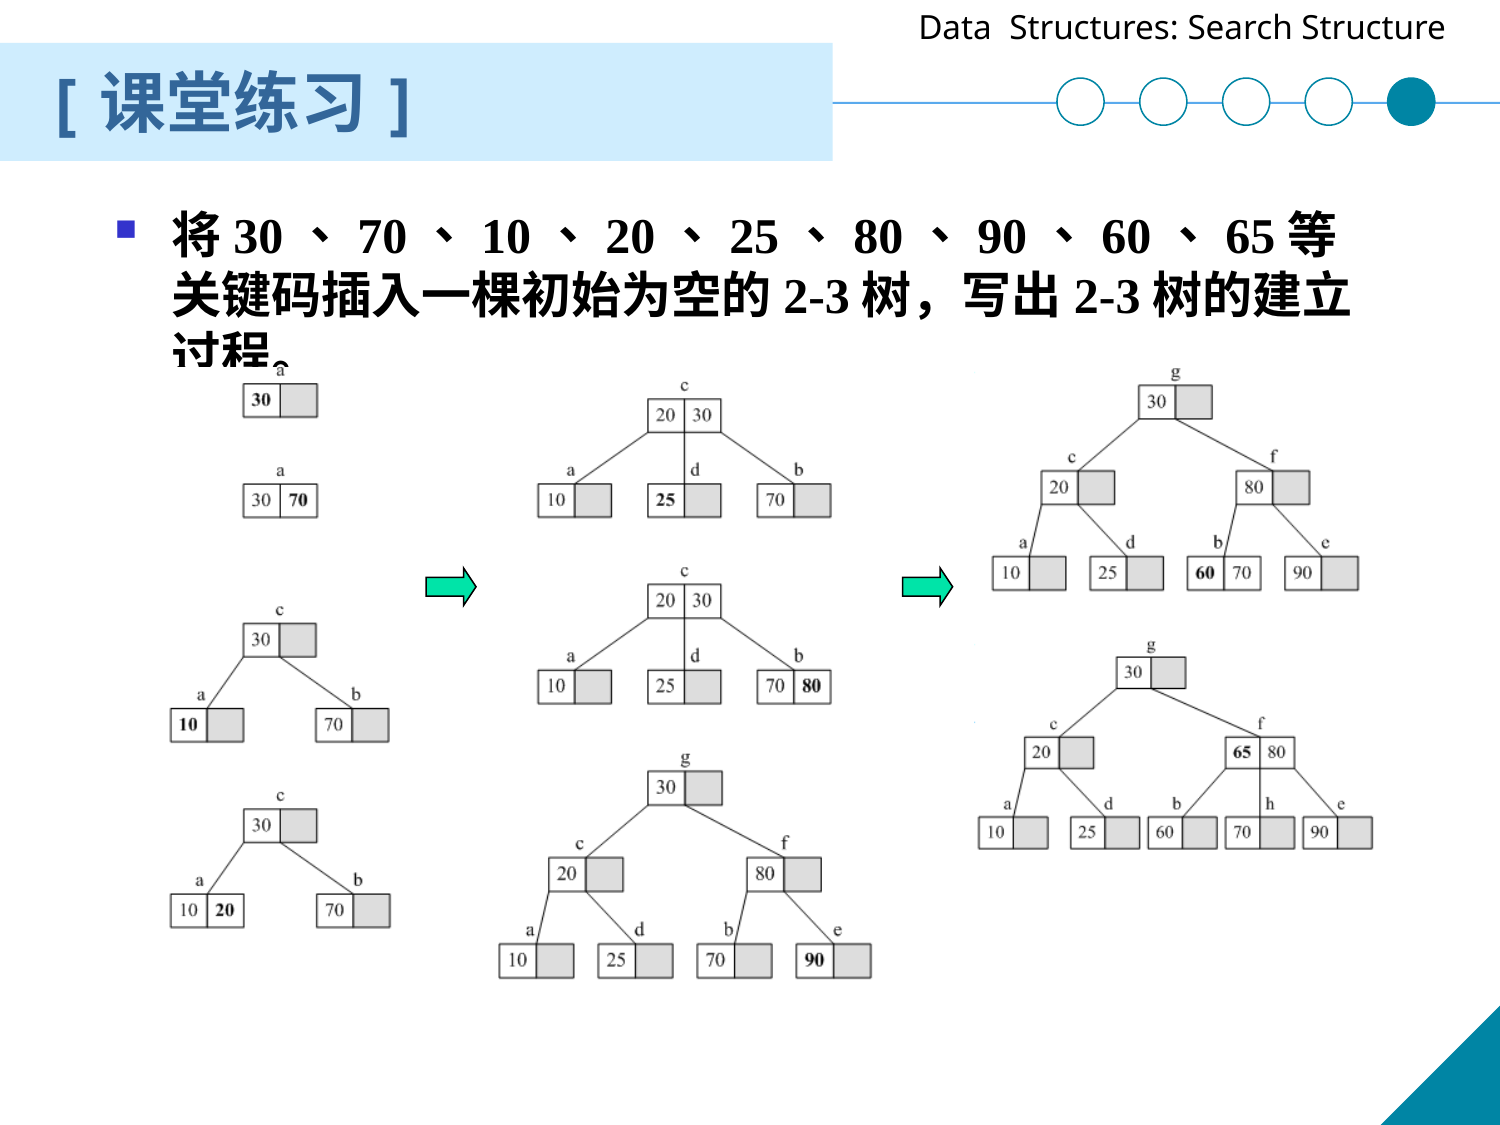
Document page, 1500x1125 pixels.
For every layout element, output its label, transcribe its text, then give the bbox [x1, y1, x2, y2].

picture [974, 367, 1382, 851]
text_box [1222, 78, 1270, 126]
text_box [课堂练习] [29, 60, 1242, 141]
picture [498, 367, 881, 988]
text_box [426, 567, 477, 606]
picture [162, 367, 405, 935]
text_box [1139, 78, 1187, 126]
text_box 将30、70、10、20、25、80、90、60、65等关键码插入一棵初始为空的2-3树，写出2-3树的建立过程。 [100, 196, 1388, 370]
text_box [1056, 78, 1105, 126]
text_box [1305, 78, 1353, 126]
text_box [902, 567, 953, 606]
text_box [1387, 78, 1435, 126]
